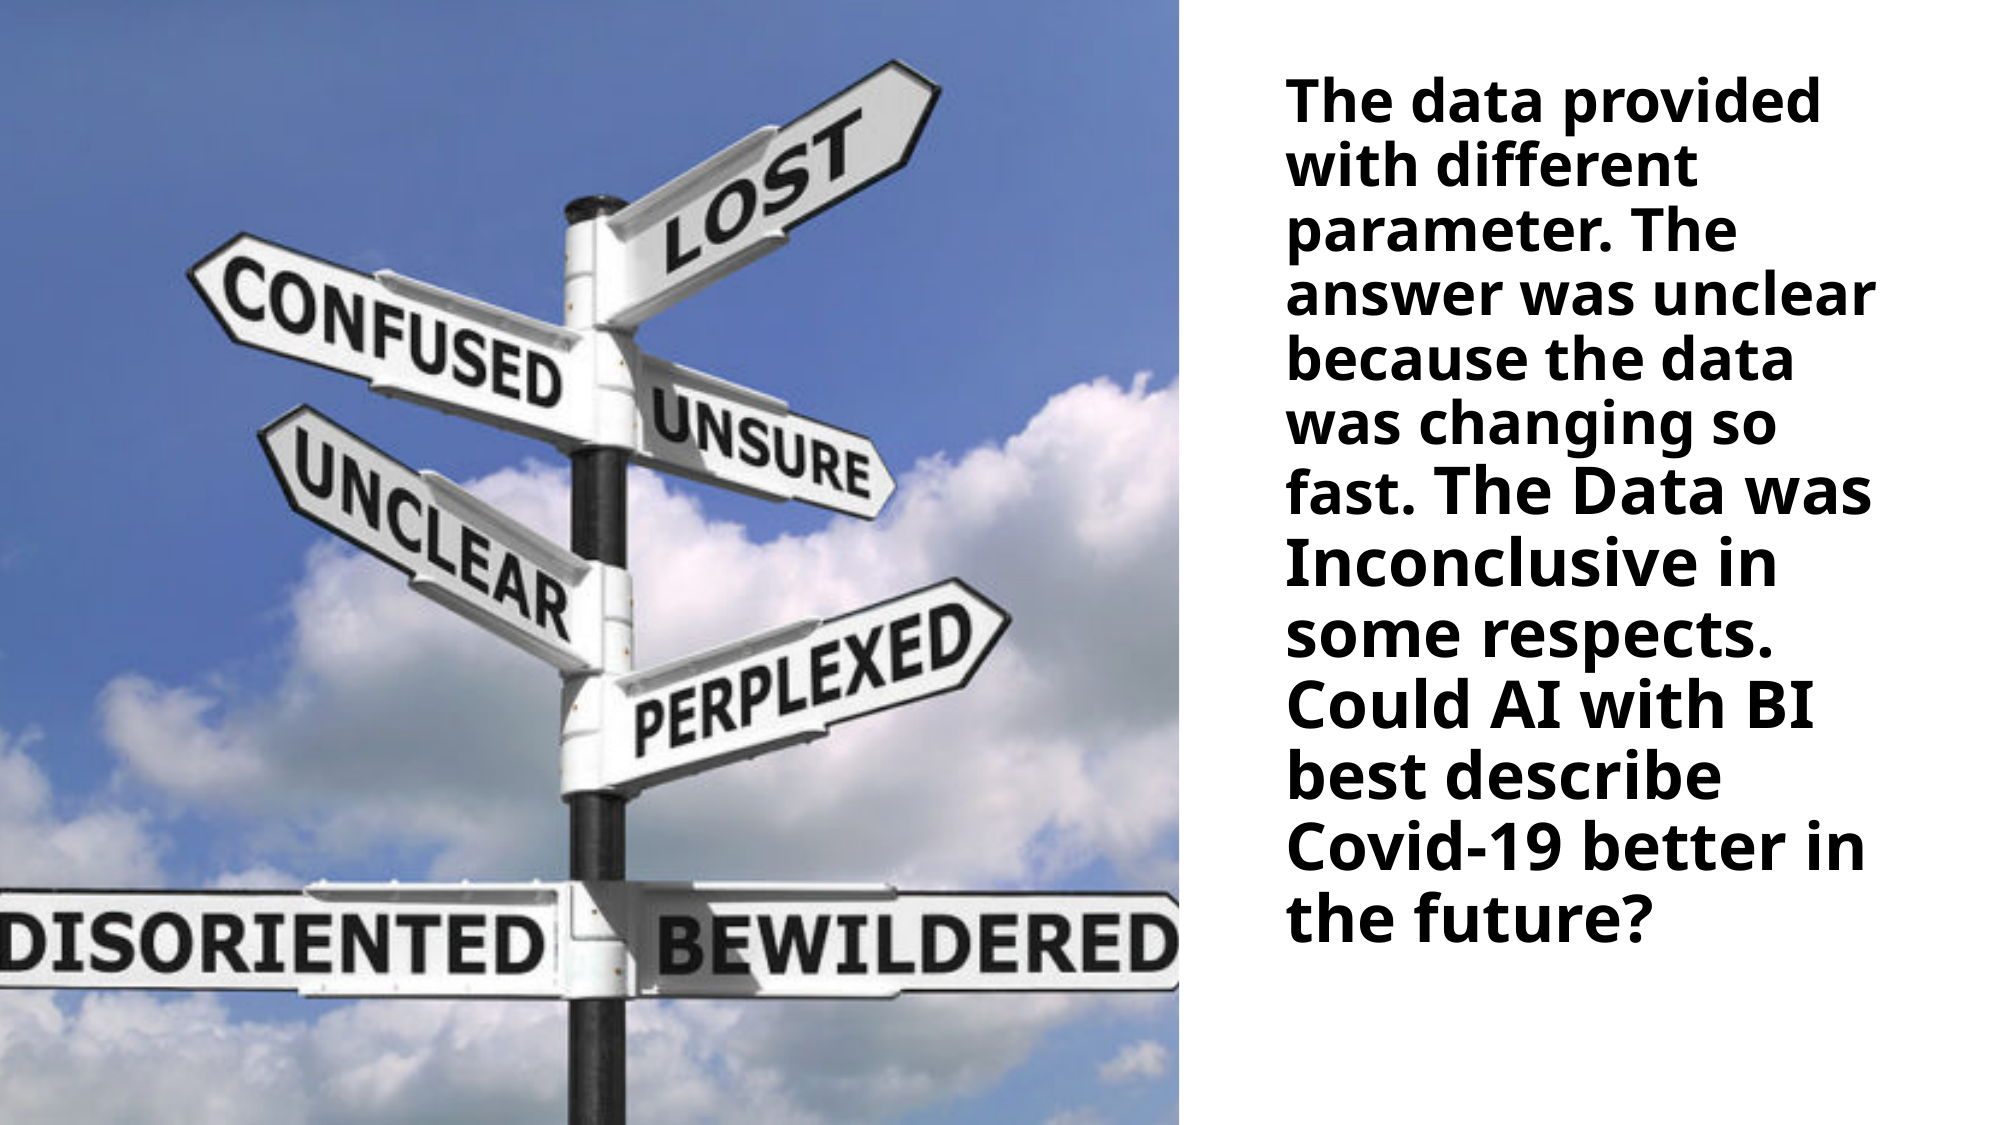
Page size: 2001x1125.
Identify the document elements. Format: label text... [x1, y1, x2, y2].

title The data provided with different parameter. The answer was unclear because the data was changing so fast. The Data was Inconclusive in some respects. Could AI with BI best describe Covid-19 better in the future? [1270, 59, 1920, 968]
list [0, 0, 1180, 1125]
